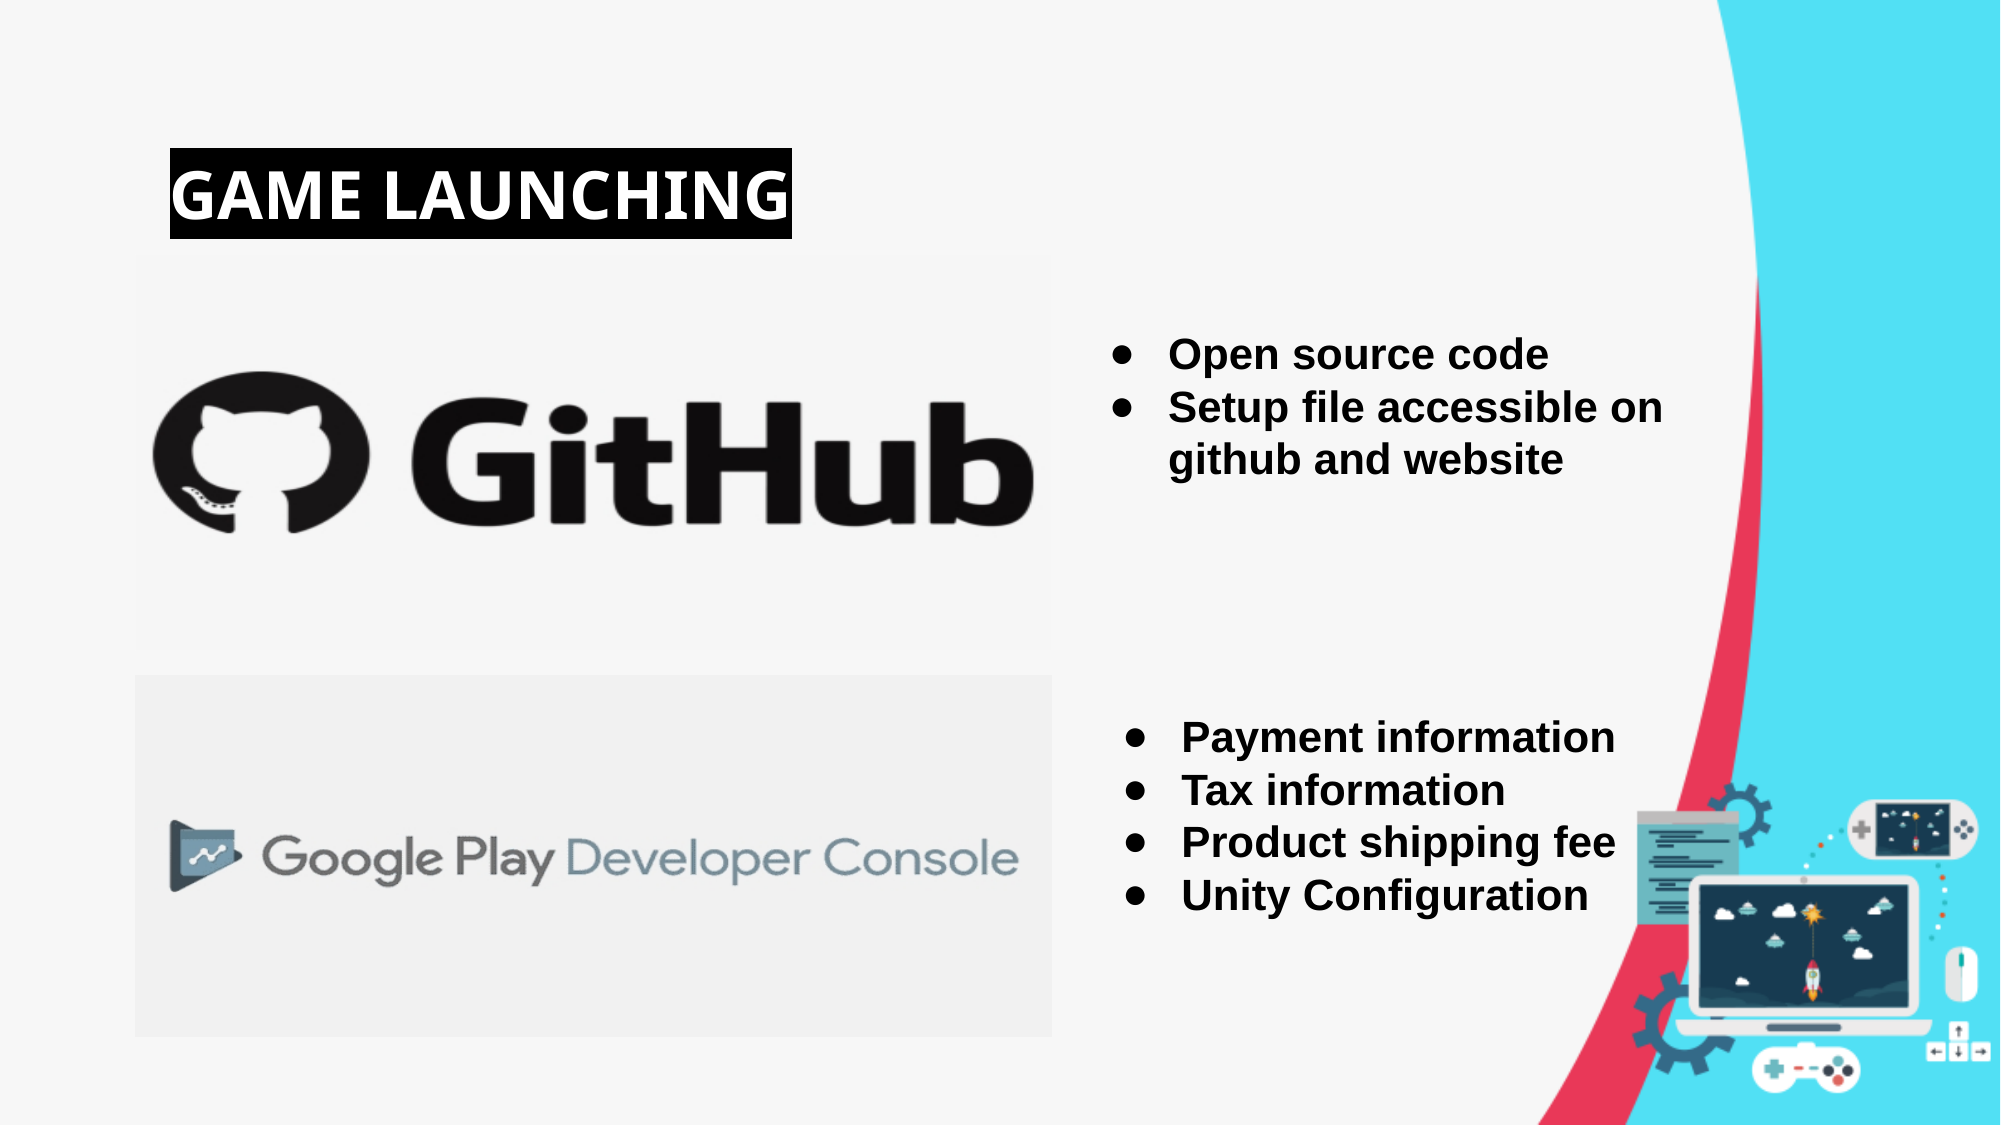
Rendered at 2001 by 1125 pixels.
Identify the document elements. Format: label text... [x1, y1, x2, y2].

picture [0, 0, 2001, 1125]
title GAME LAUNCHING [154, 55, 1822, 330]
list Payment information Tax information Product shipping fee Unity Configuration [1091, 640, 1934, 1051]
list Open source code Setup file accessible on github and website [1078, 231, 1720, 641]
